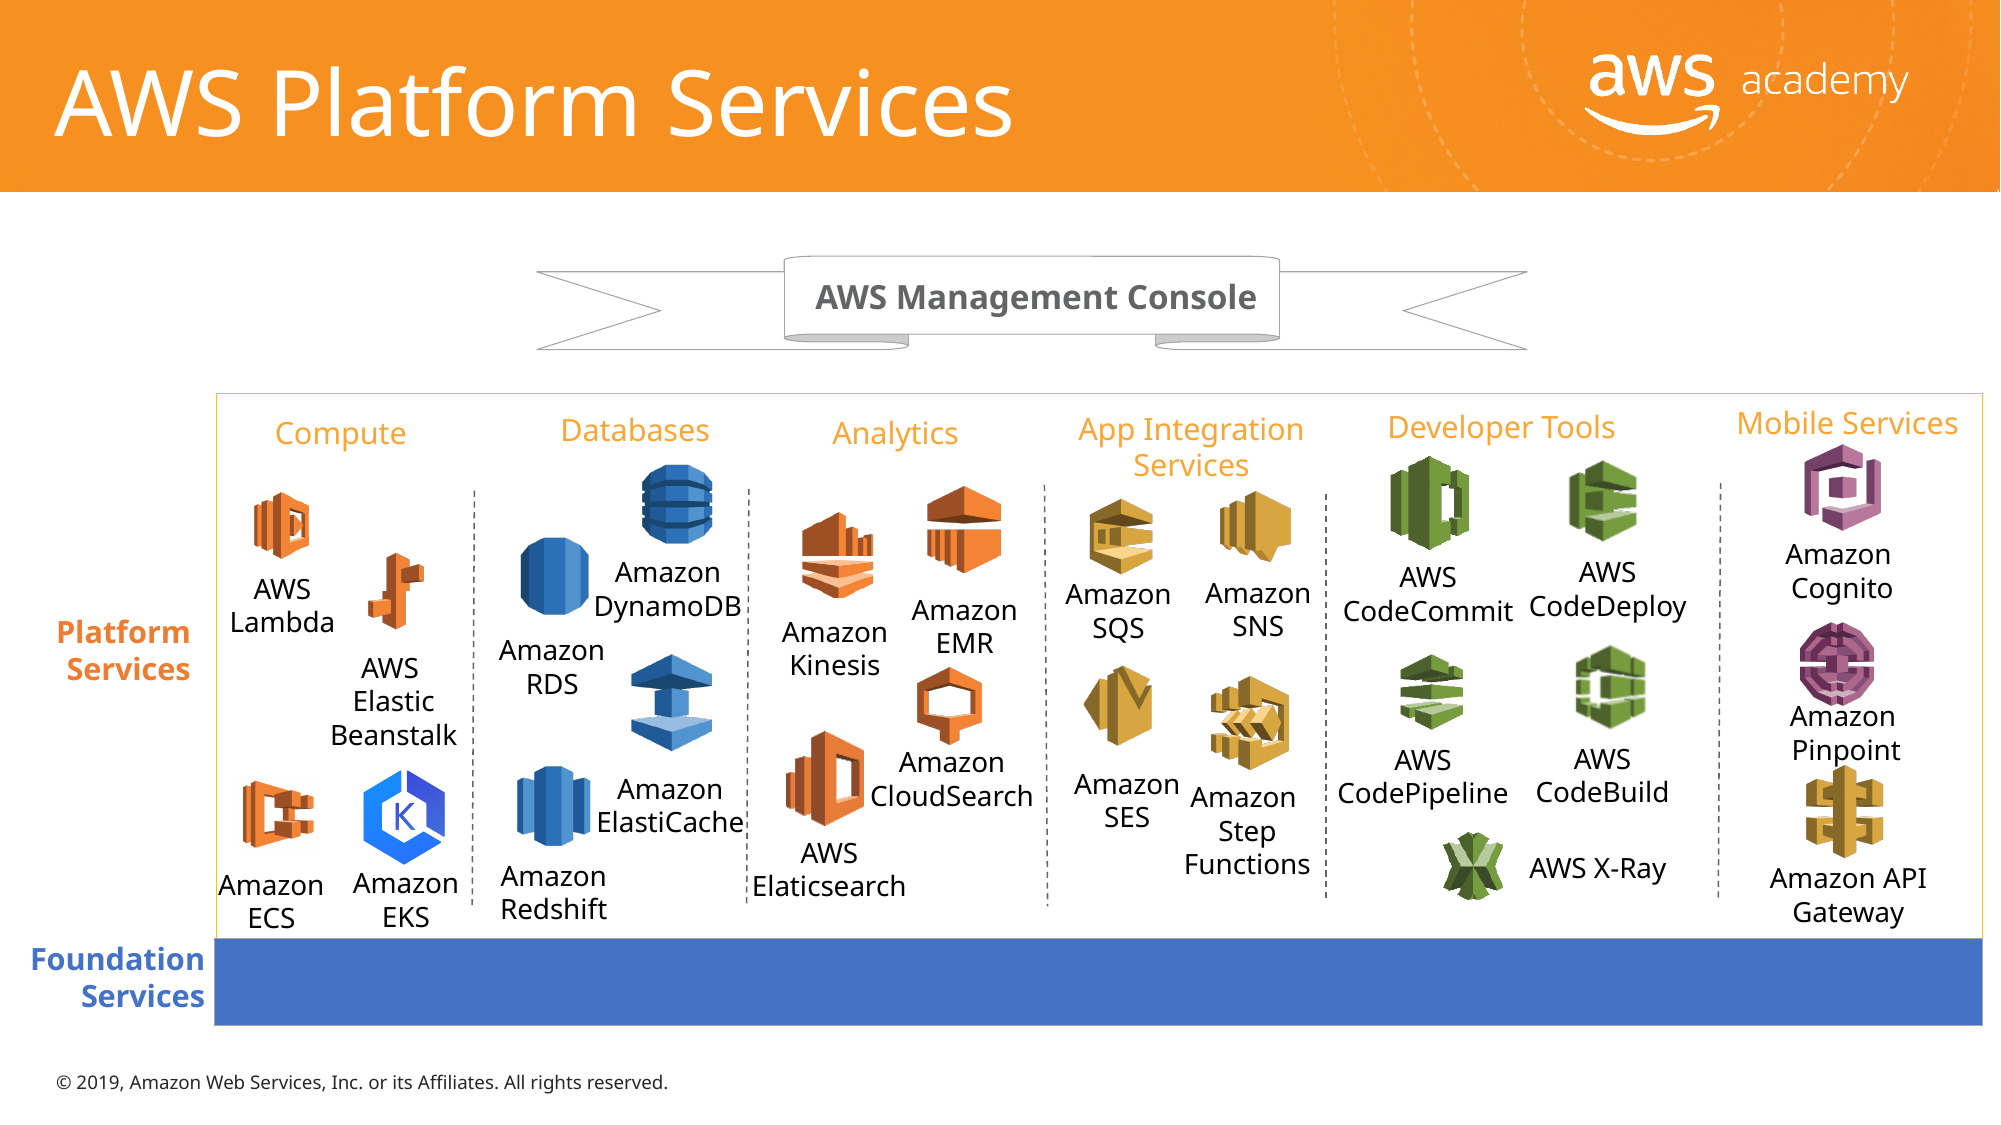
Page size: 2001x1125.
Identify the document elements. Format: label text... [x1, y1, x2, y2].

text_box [10, 256, 1983, 1026]
text_box AWS Platform Services [39, 43, 1863, 172]
picture [0, 0, 1997, 1125]
